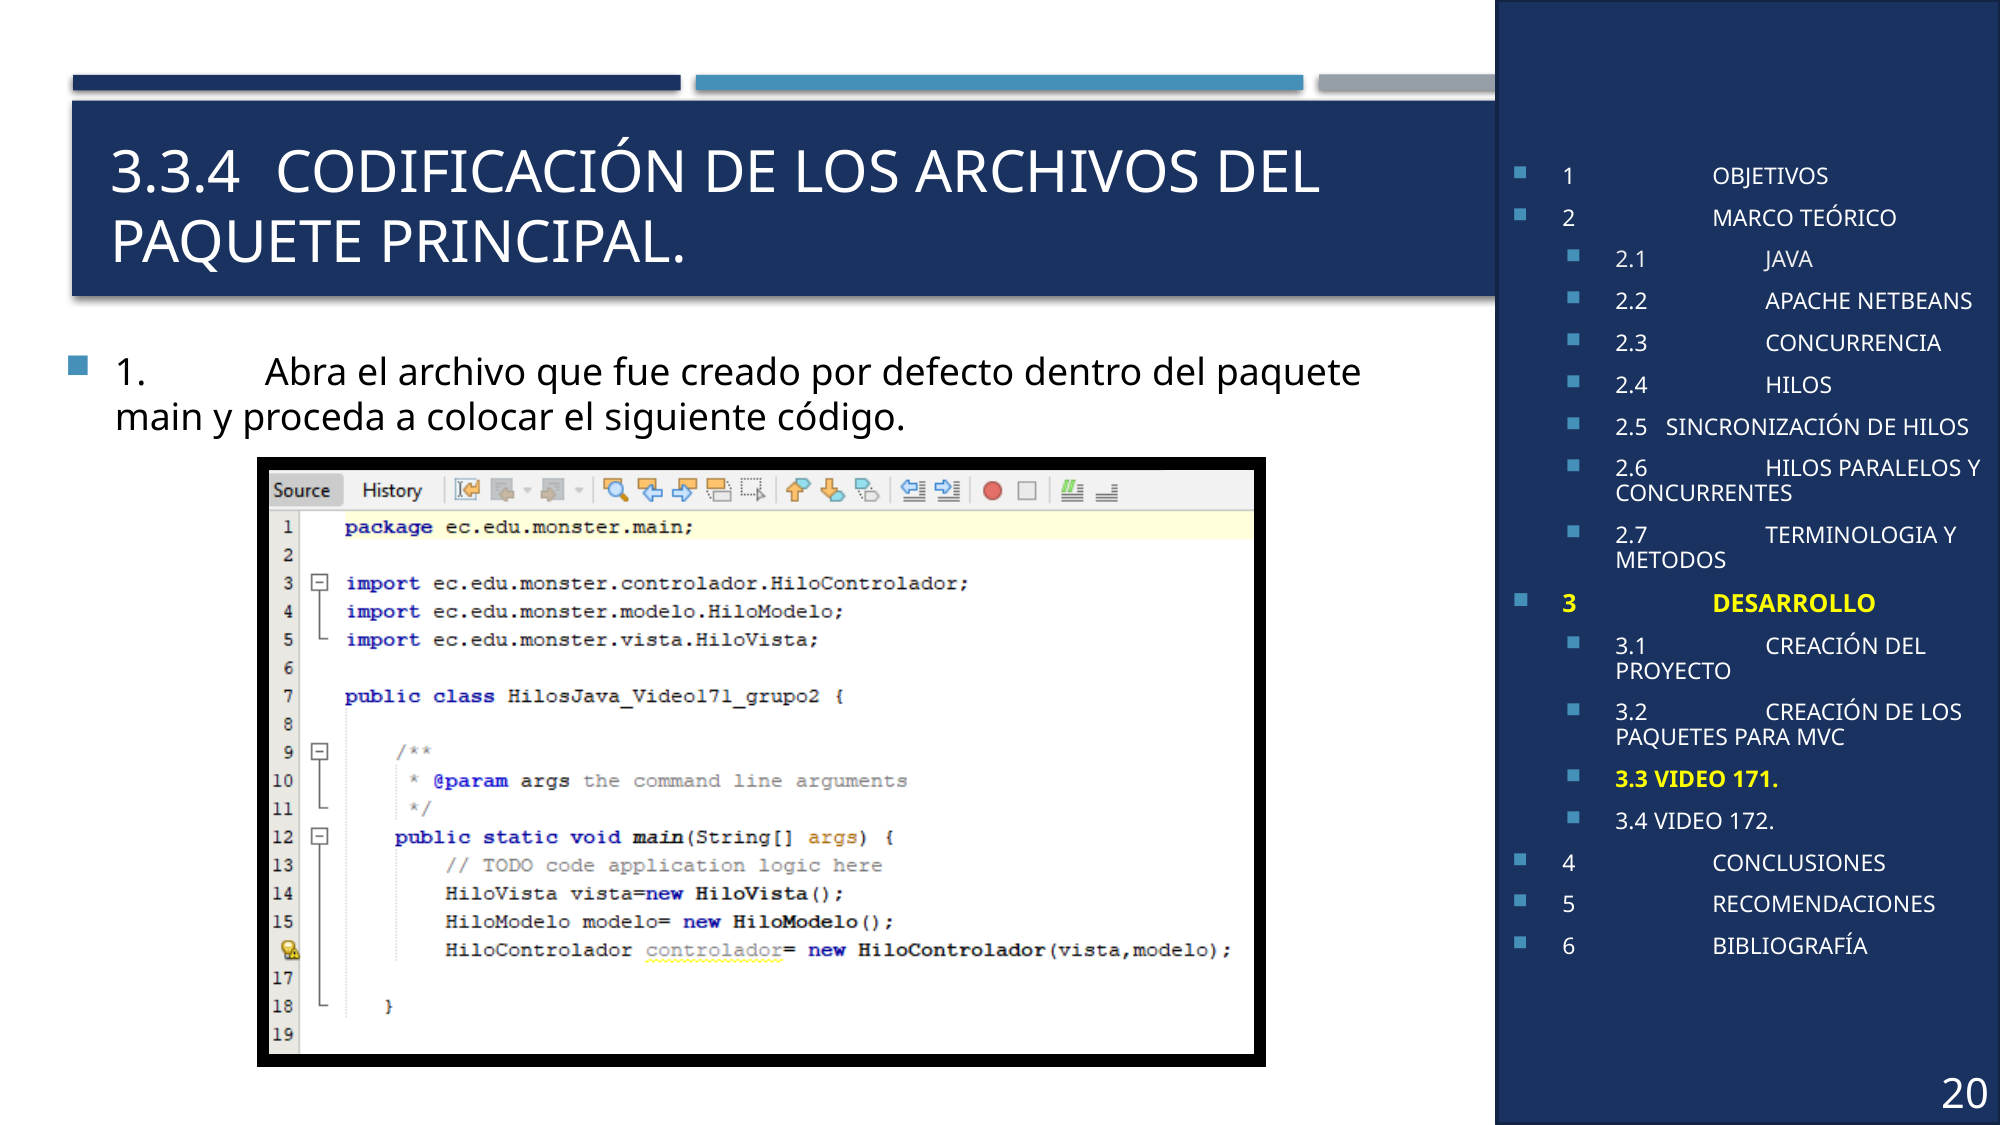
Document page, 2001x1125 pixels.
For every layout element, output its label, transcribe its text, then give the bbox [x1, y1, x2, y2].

title 3.3.4 CODIFICACIÓN DE LOS ARCHIVOS DEL Paquete principal. [95, 115, 1490, 282]
list 1. Abra el archivo que fue creado por defecto dentro del paquete main y proceda a colocar el siguiente código. [49, 257, 1474, 529]
picture [268, 469, 1255, 1055]
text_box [1496, 0, 2000, 1125]
